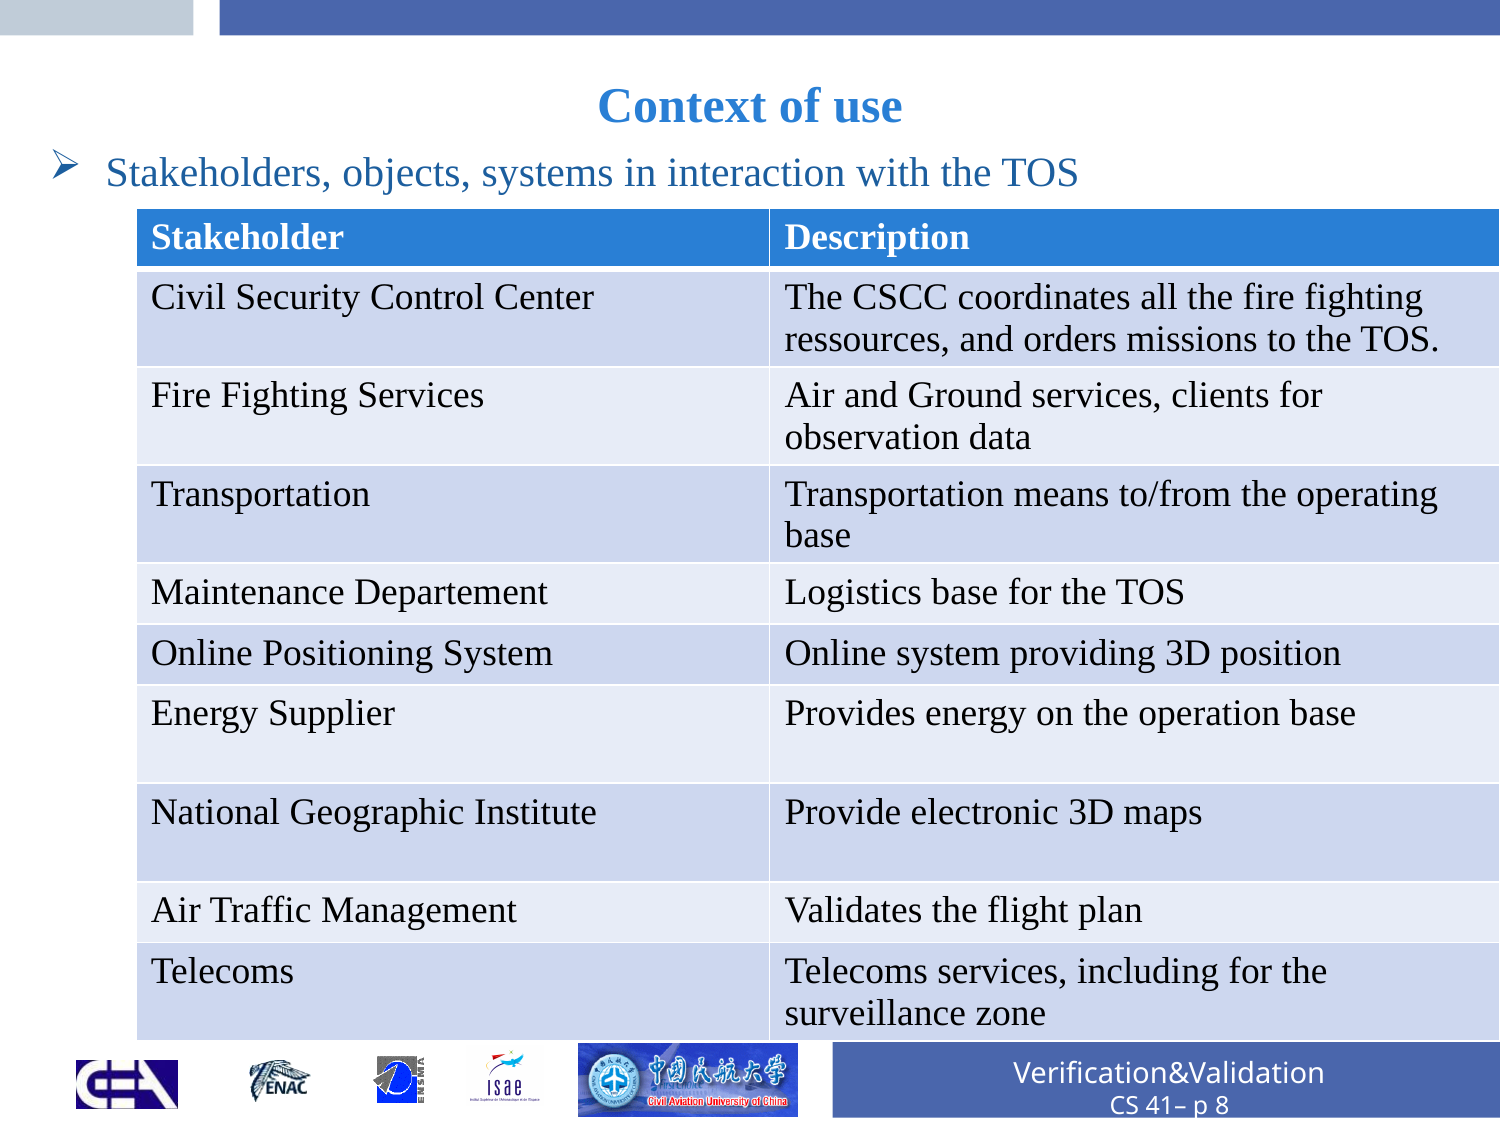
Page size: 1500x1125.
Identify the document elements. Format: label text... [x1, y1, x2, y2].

table_cell Online system providing 3D position [770, 625, 1499, 684]
table_cell Maintenance Departement [137, 564, 769, 623]
title Context of use [75, 45, 1425, 137]
table_cell Telecoms services, including for the surveillance zone [770, 943, 1499, 1040]
picture [76, 1060, 178, 1109]
table_cell Provide electronic 3D maps [770, 784, 1499, 881]
picture [249, 1060, 311, 1102]
table_cell Air and Ground services, clients for observation data [770, 368, 1499, 464]
table_header Description [770, 209, 1499, 266]
table_cell Transportation [137, 466, 769, 562]
table_cell Validates the flight plan [770, 883, 1499, 942]
picture [466, 1045, 544, 1106]
table_cell Provides energy on the operation base [770, 686, 1499, 782]
table_cell Energy Supplier [137, 686, 769, 782]
table_cell Transportation means to/from the operating base [770, 466, 1499, 562]
picture [578, 1043, 798, 1117]
table_header Stakeholder [137, 209, 769, 266]
table_cell Logistics base for the TOS [770, 564, 1499, 623]
table_cell Civil Security Control Center [137, 272, 769, 366]
list Stakeholders, objects, systems in interaction with the TOS [34, 137, 1500, 622]
table_cell Fire Fighting Services [137, 368, 769, 464]
table_cell National Geographic Institute [137, 784, 769, 881]
table_cell Air Traffic Management [137, 883, 769, 942]
table_cell Telecoms [137, 943, 769, 1040]
table_cell Online Positioning System [137, 625, 769, 684]
table_cell The CSCC coordinates all the fire fighting ressources, and orders missions to the TOS. [770, 272, 1499, 366]
